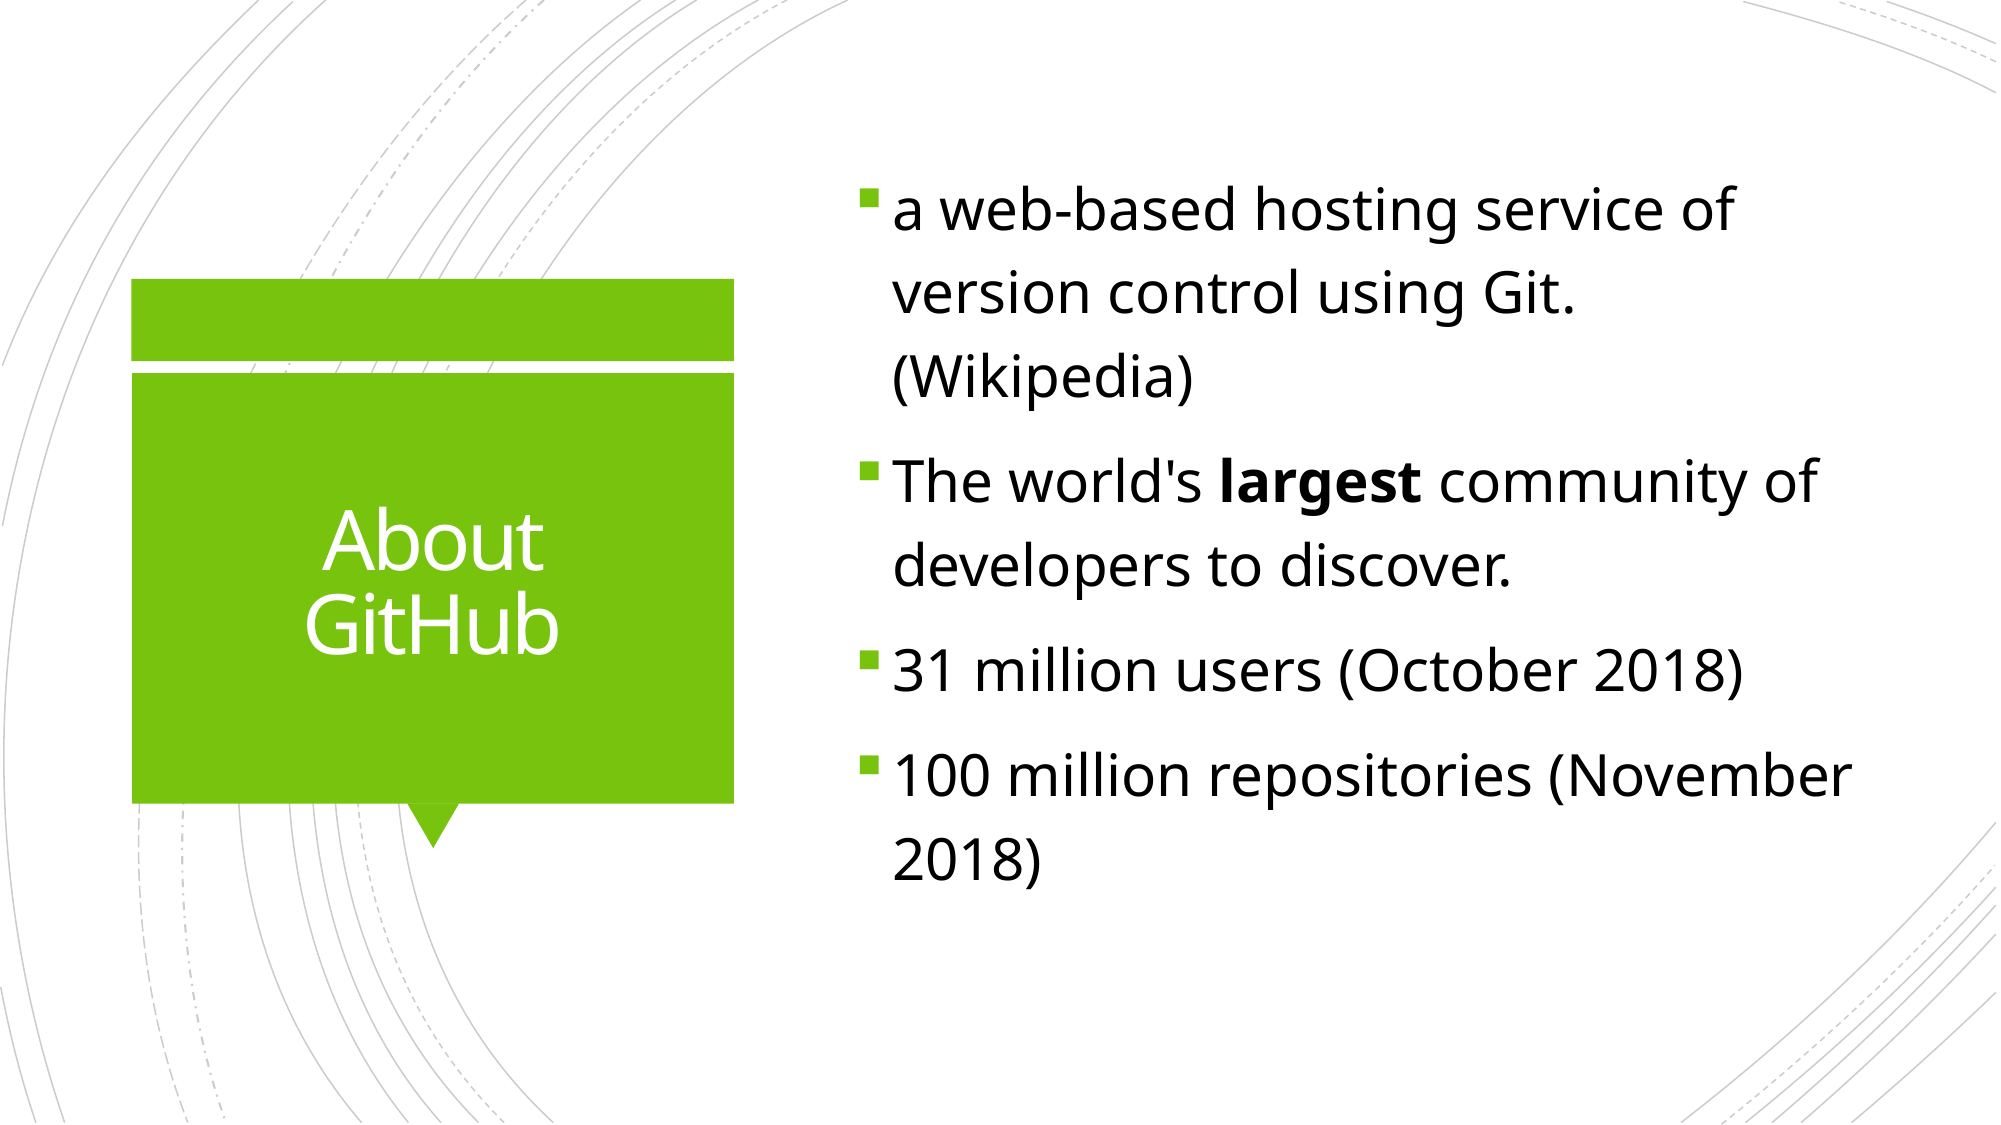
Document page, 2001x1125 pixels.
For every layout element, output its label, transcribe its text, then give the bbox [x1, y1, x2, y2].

list a web-based hosting service of version control using Git. (Wikipedia) The world's largest community of developers to discover. 31 million users (October 2018) 100 million repositories (November 2018) [839, 131, 1871, 993]
title About GitHub [145, 385, 720, 789]
